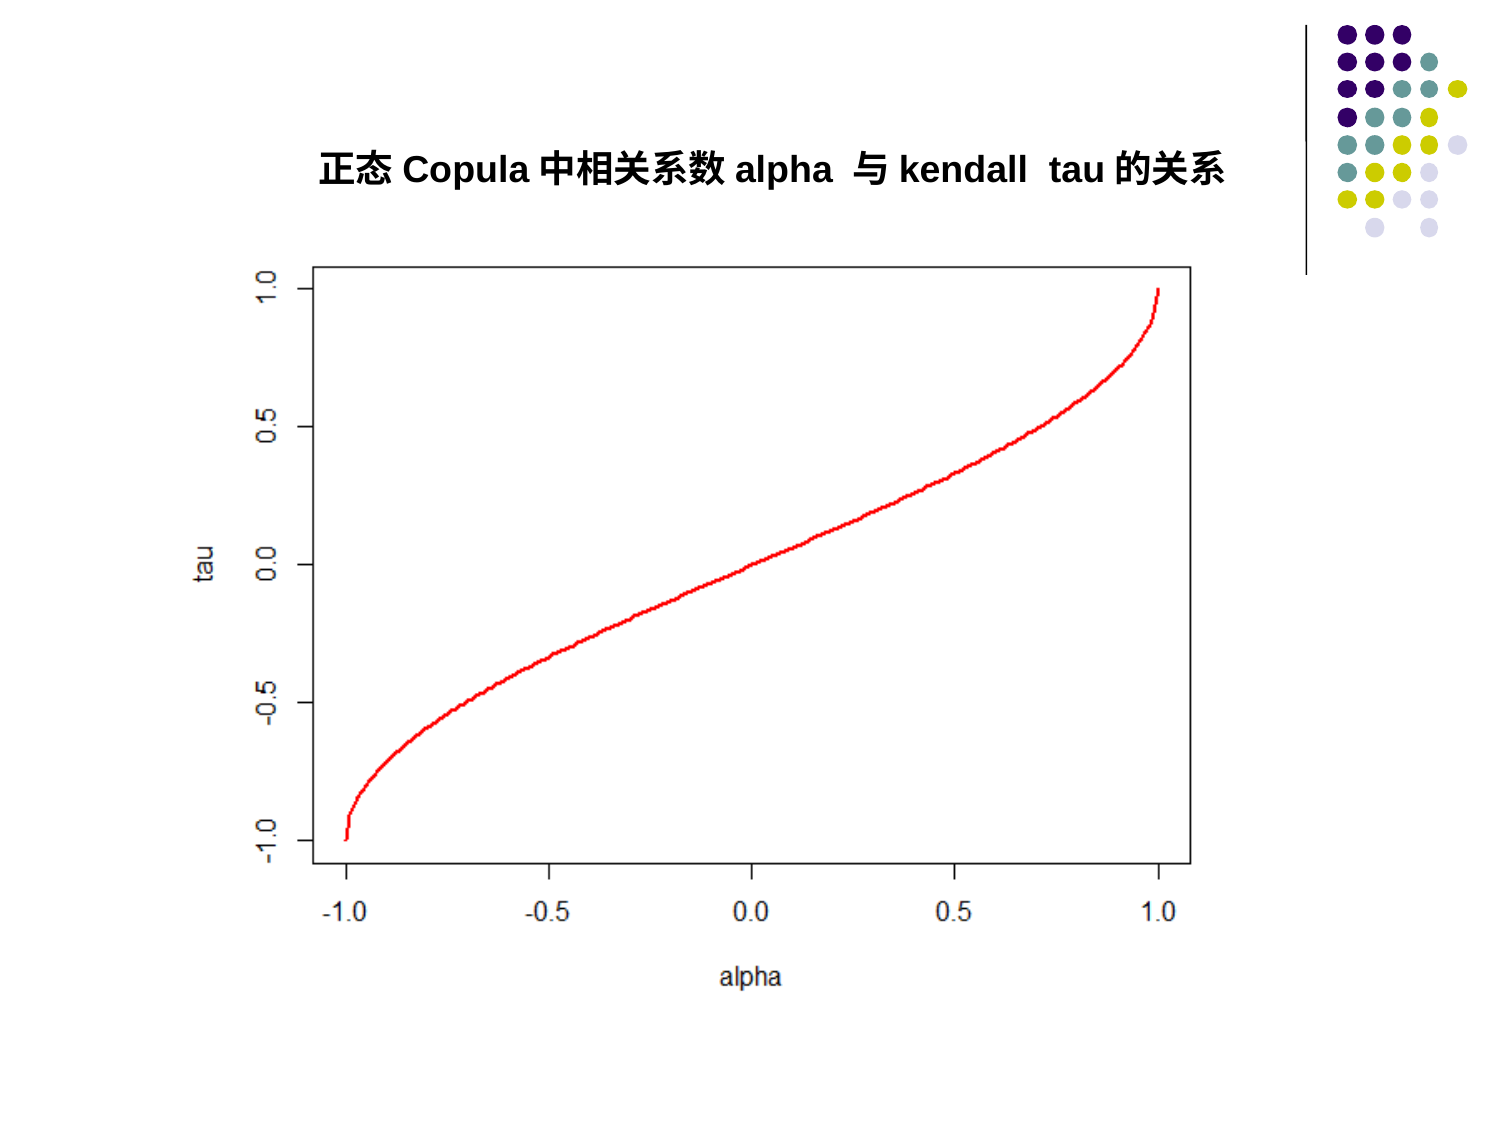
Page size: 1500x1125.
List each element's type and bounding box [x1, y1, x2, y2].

picture [182, 136, 1259, 1027]
